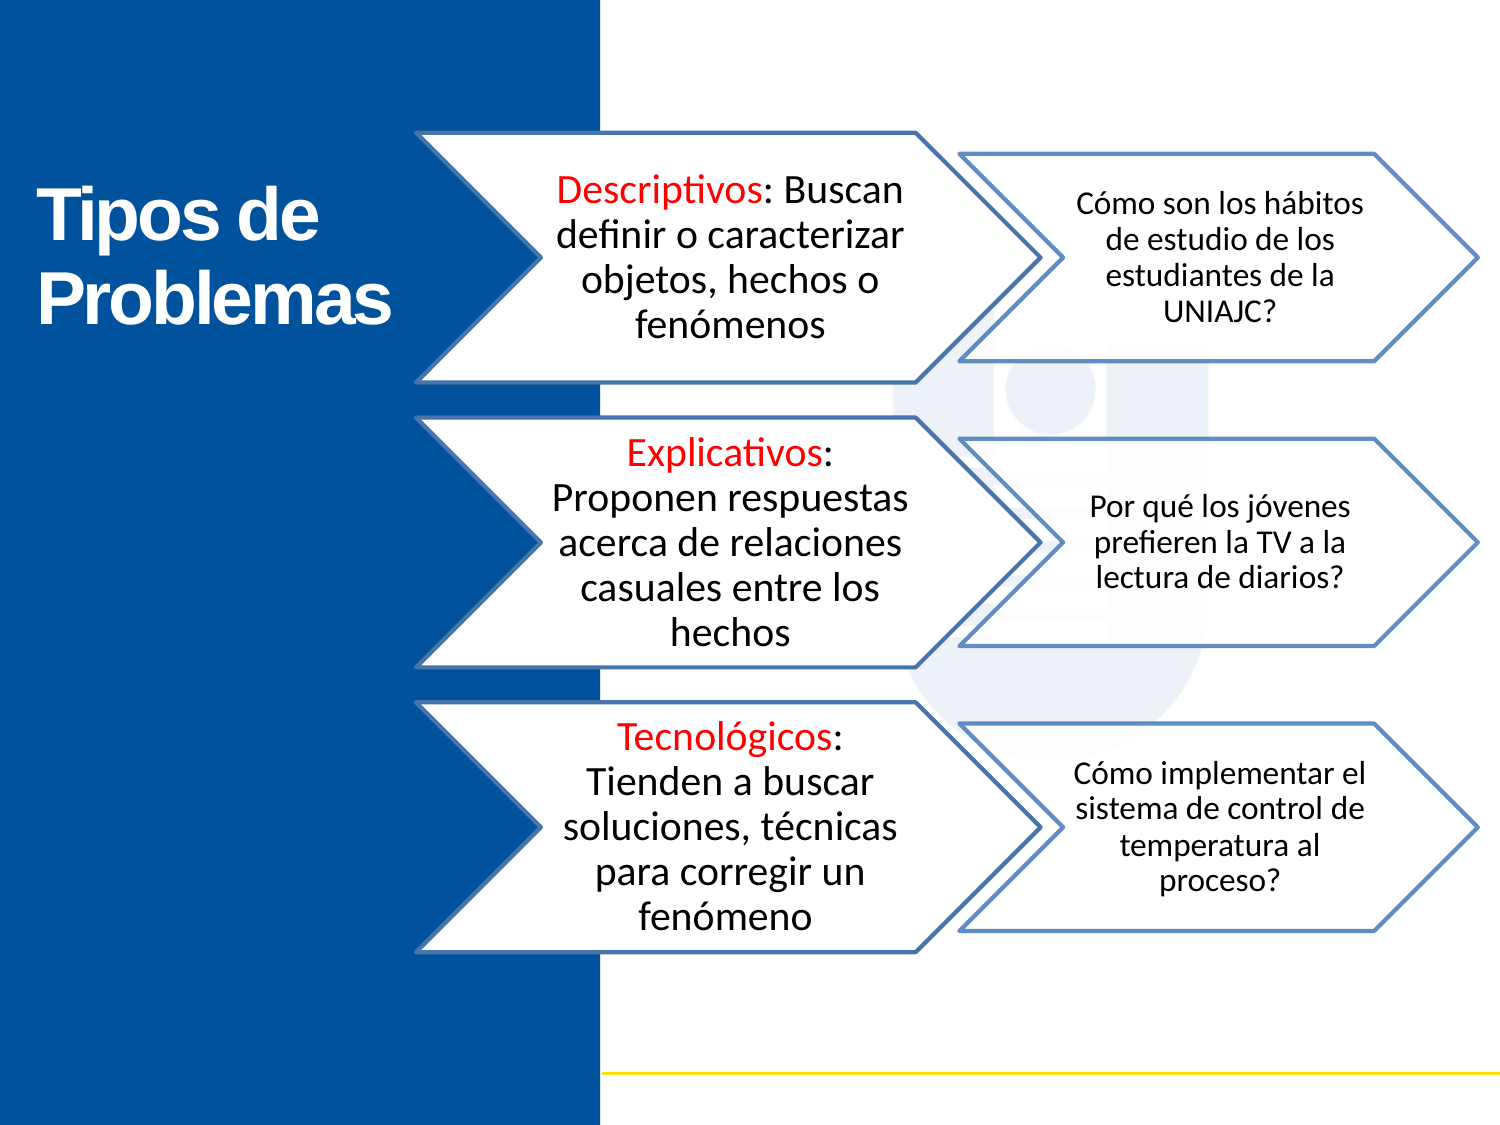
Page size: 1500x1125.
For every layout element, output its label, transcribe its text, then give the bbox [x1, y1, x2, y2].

title Tipos de Problemas [21, 35, 553, 348]
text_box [345, 132, 1500, 953]
picture [0, 0, 1500, 1125]
